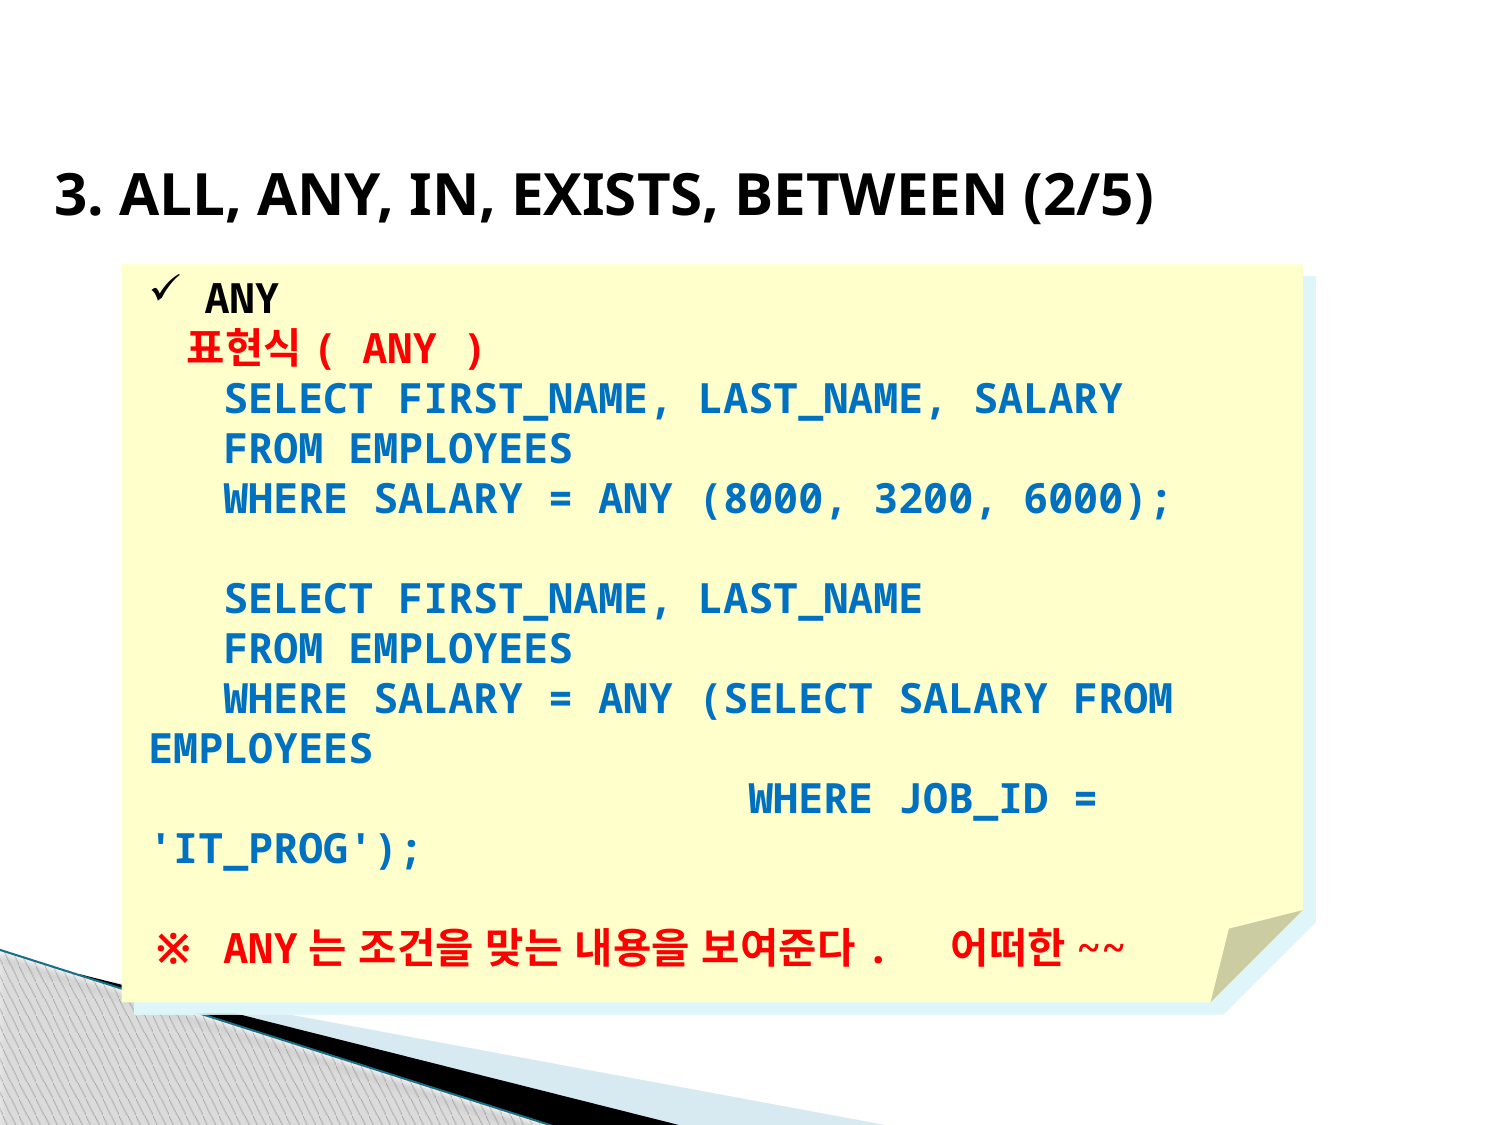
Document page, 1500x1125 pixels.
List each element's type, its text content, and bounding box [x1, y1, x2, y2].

text_box [121, 264, 1233, 1003]
text_box 3. ALL, ANY, IN, EXISTS, BETWEEN (2/5) [39, 122, 1461, 262]
text_box ANY 표현식( ANY ) SELECT FIRST_NAME, LAST_NAME, SALARY FROM EMPLOYEES WHERE SALARY = ANY (8000, 3200, 6000); SELECT FIRST_NAME, LAST_NAME FROM EMPLOYEES WHERE SALARY = ANY (SELECT SALARY FROM EMPLOYEES WHERE JOB_ID = 'IT_PROG'); ※ ANY는 조건을 맞는 내용을 보여준다. 어떠한~~ [133, 264, 1315, 980]
